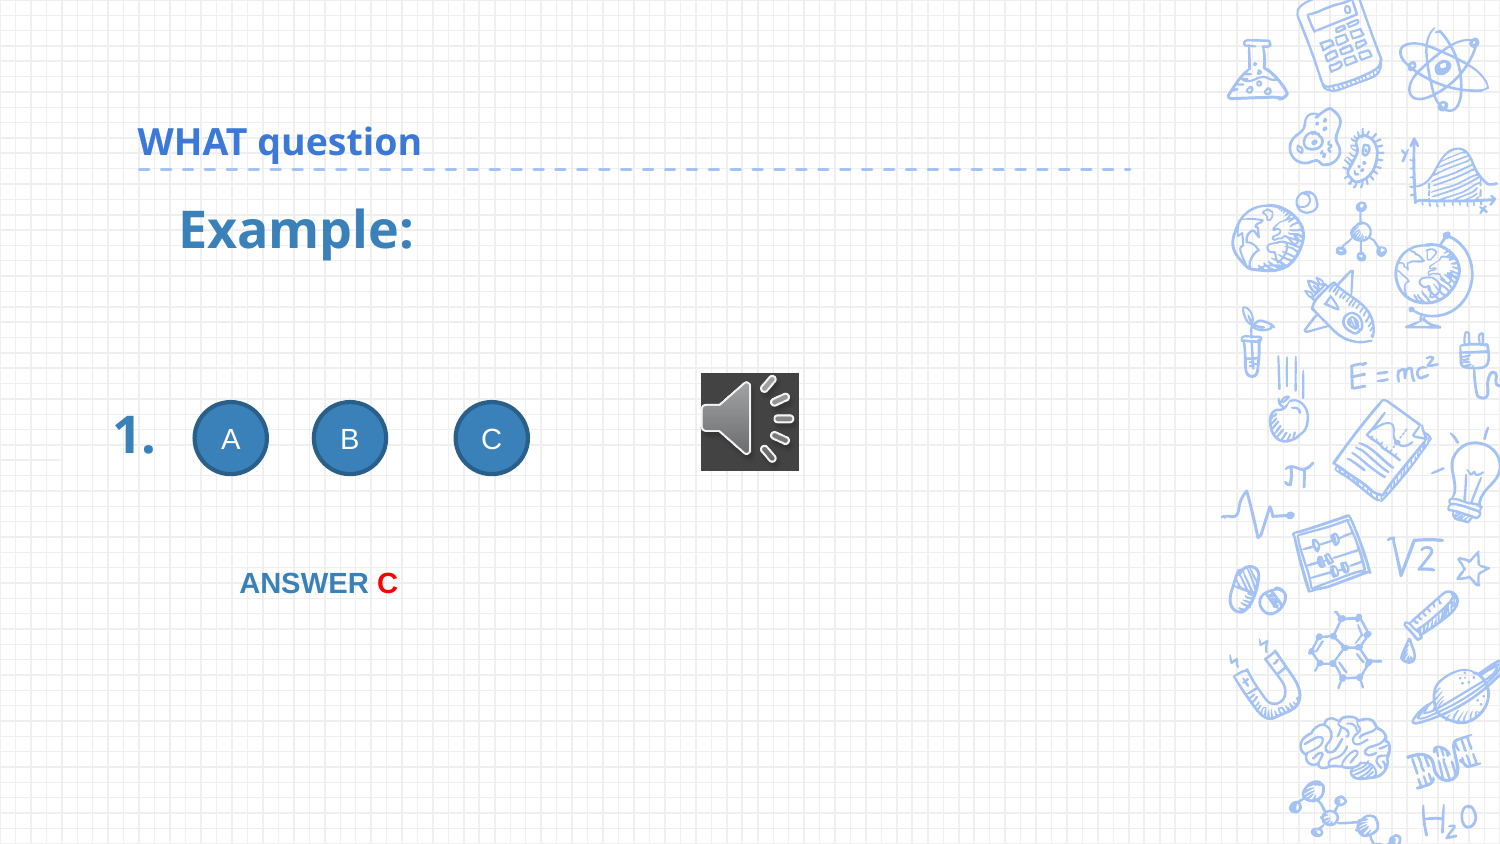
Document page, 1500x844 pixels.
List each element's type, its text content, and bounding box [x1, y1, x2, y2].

list Example: [163, 181, 518, 286]
text_box 1. [97, 386, 739, 490]
title WHAT question [122, 36, 1130, 178]
text_box ANSWER C [177, 541, 461, 624]
text_box C [453, 399, 531, 477]
text_box A [192, 399, 270, 477]
text_box B [311, 399, 389, 477]
picture [699, 371, 801, 473]
